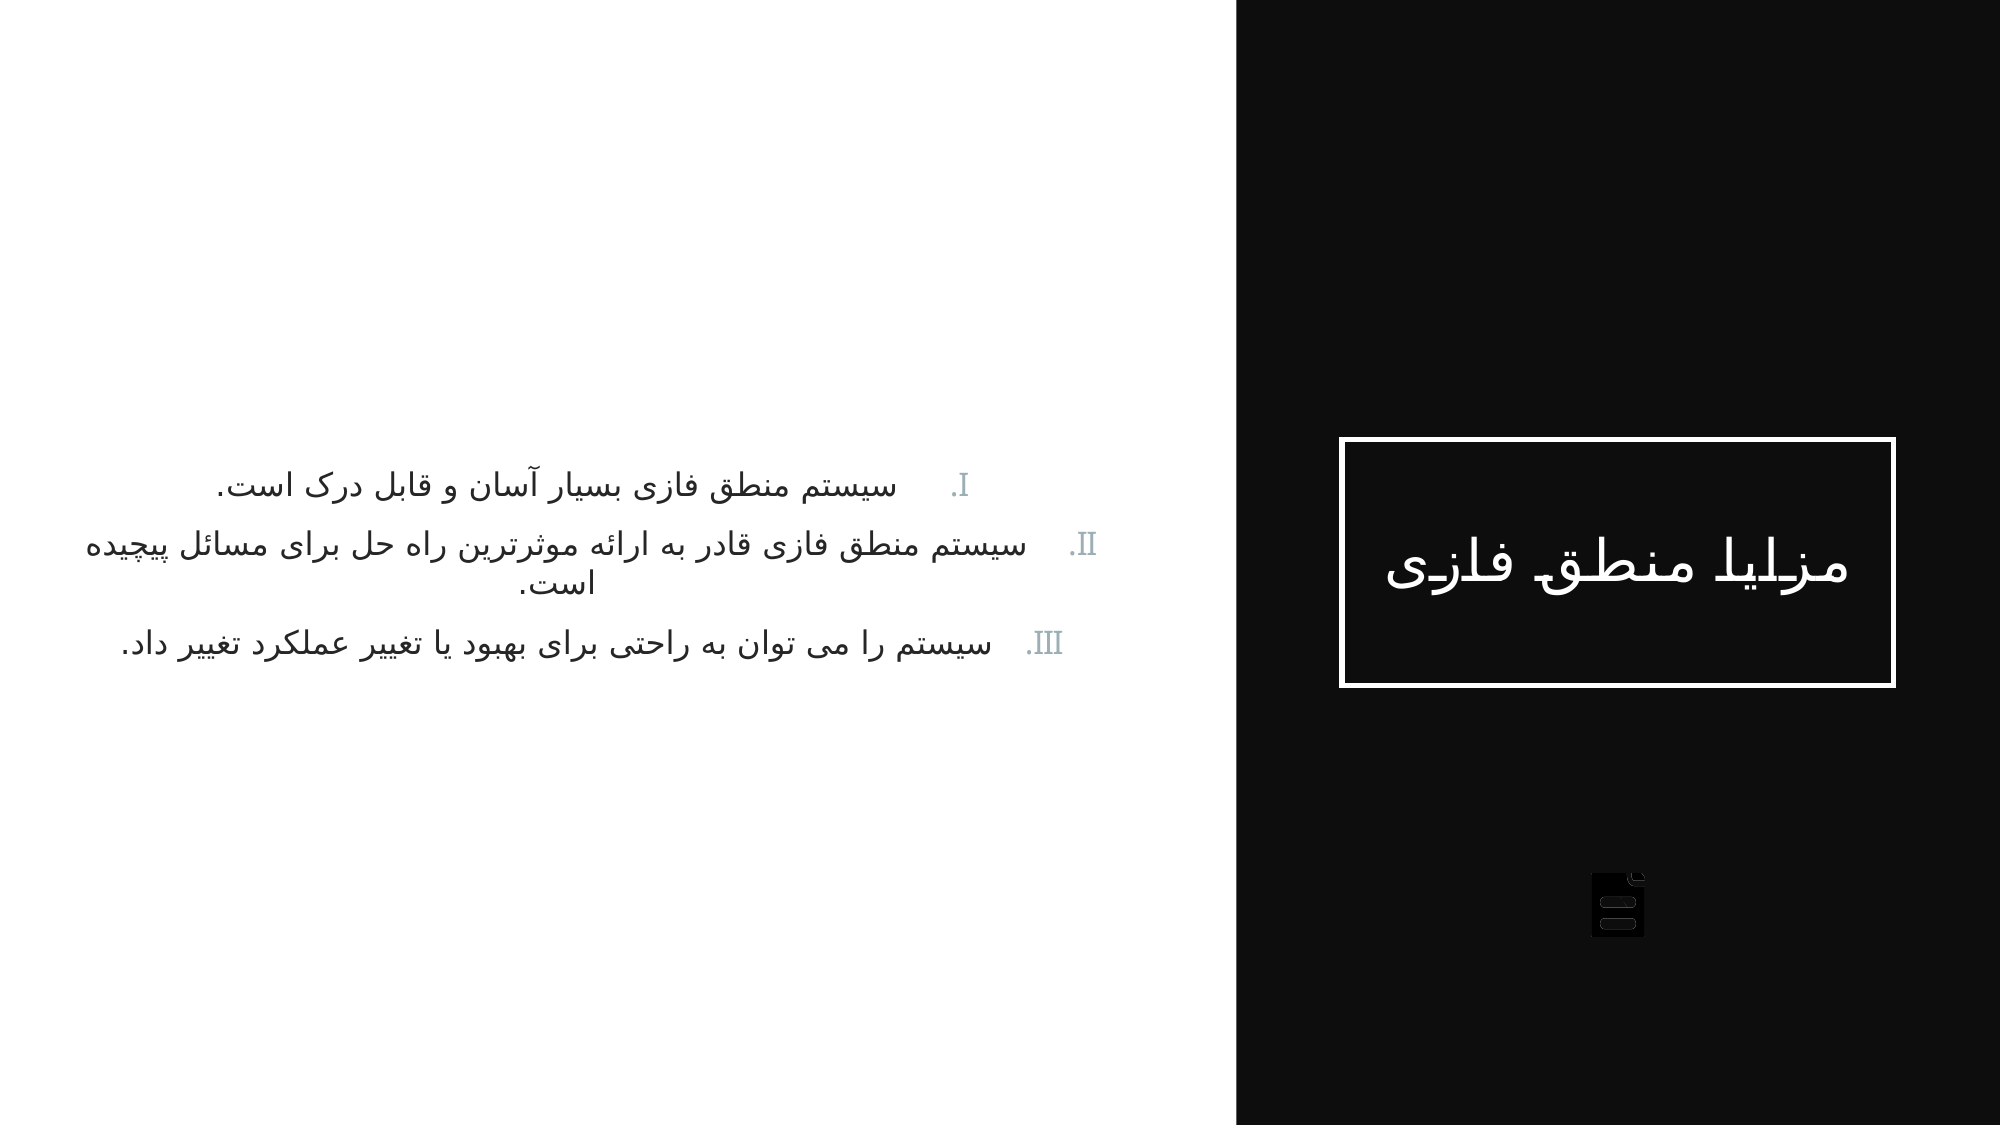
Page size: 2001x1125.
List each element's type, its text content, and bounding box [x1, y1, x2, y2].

list سیستم منطق فازی بسیار آسان و قابل درک است. سیستم منطق فازی قادر به ارائه موثرترین راه حل برای مسائل پیچیده است. سیستم را می توان به راحتی برای بهبود یا تغییر عملکرد تغییر داد. [48, 456, 1131, 669]
title مزایا منطق فازی [1339, 437, 1896, 688]
text_box [1591, 873, 1645, 937]
text_box [1235, 0, 2000, 1125]
